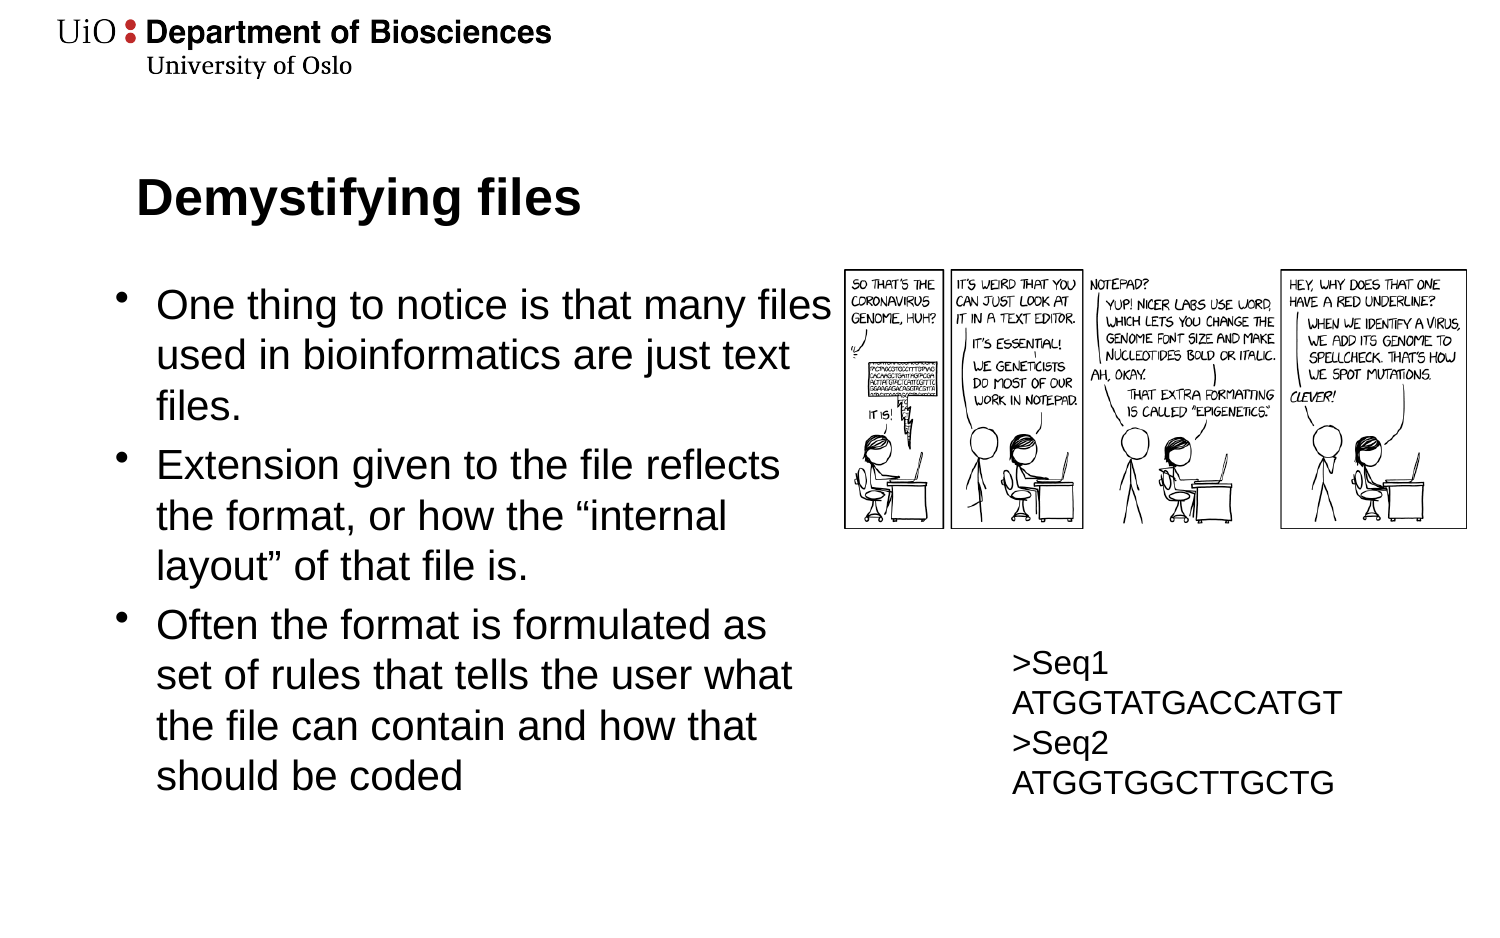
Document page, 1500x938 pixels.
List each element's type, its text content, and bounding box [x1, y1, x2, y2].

picture [844, 269, 1468, 529]
title Demystifying files [125, 116, 1425, 271]
list One thing to notice is that many files used in bioinformatics are just text files. Extension given to the file reflects the format, or how the “internal layout” of that file is. Often the format is formulated as set of rules that tells the user what the file can contain and how that should be coded [103, 271, 845, 807]
picture [57, 19, 551, 79]
text_box >Seq1 ATGGTATGACCATGT >Seq2 ATGGTGGCTTGCTG [997, 634, 1399, 849]
